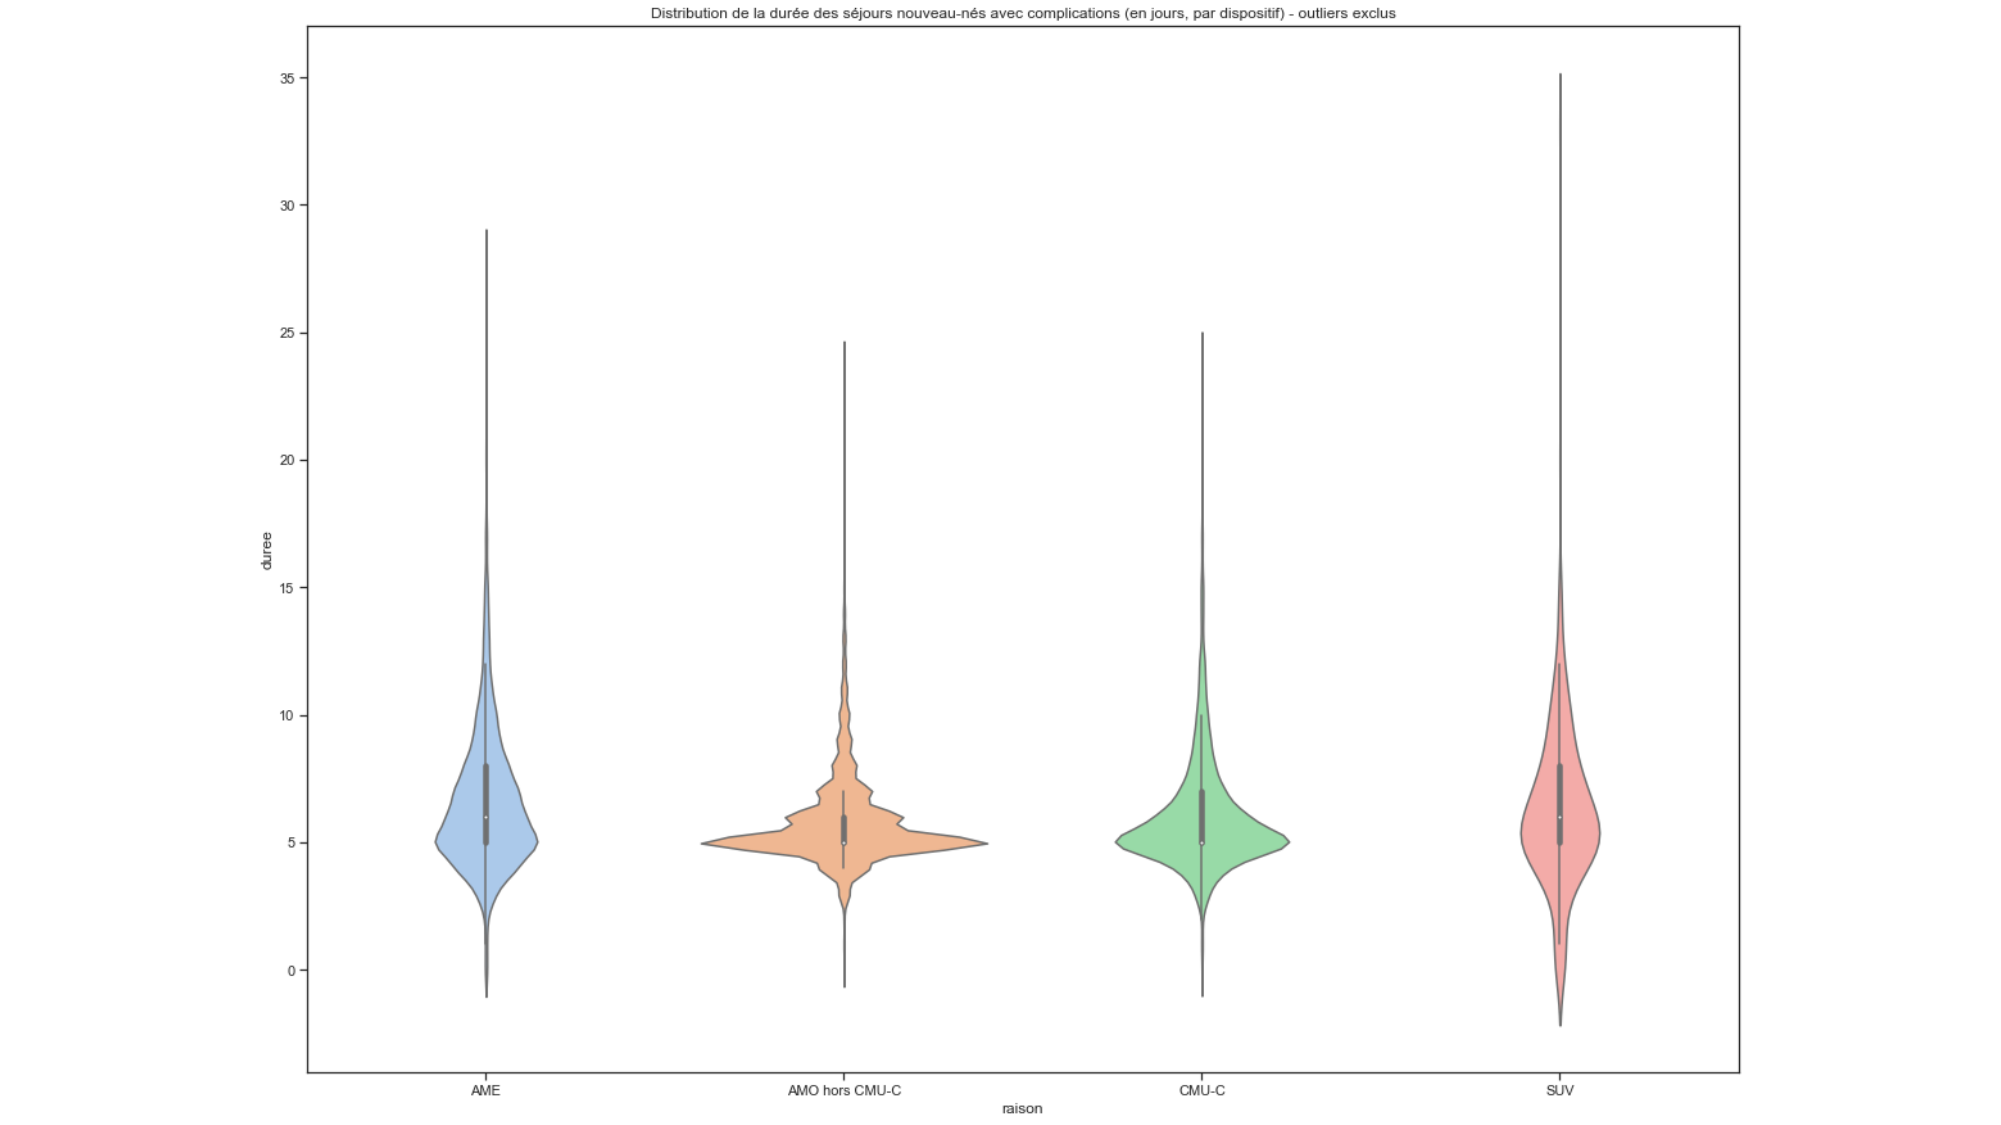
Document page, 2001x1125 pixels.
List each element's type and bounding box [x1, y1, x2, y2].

picture [252, 0, 1748, 1125]
